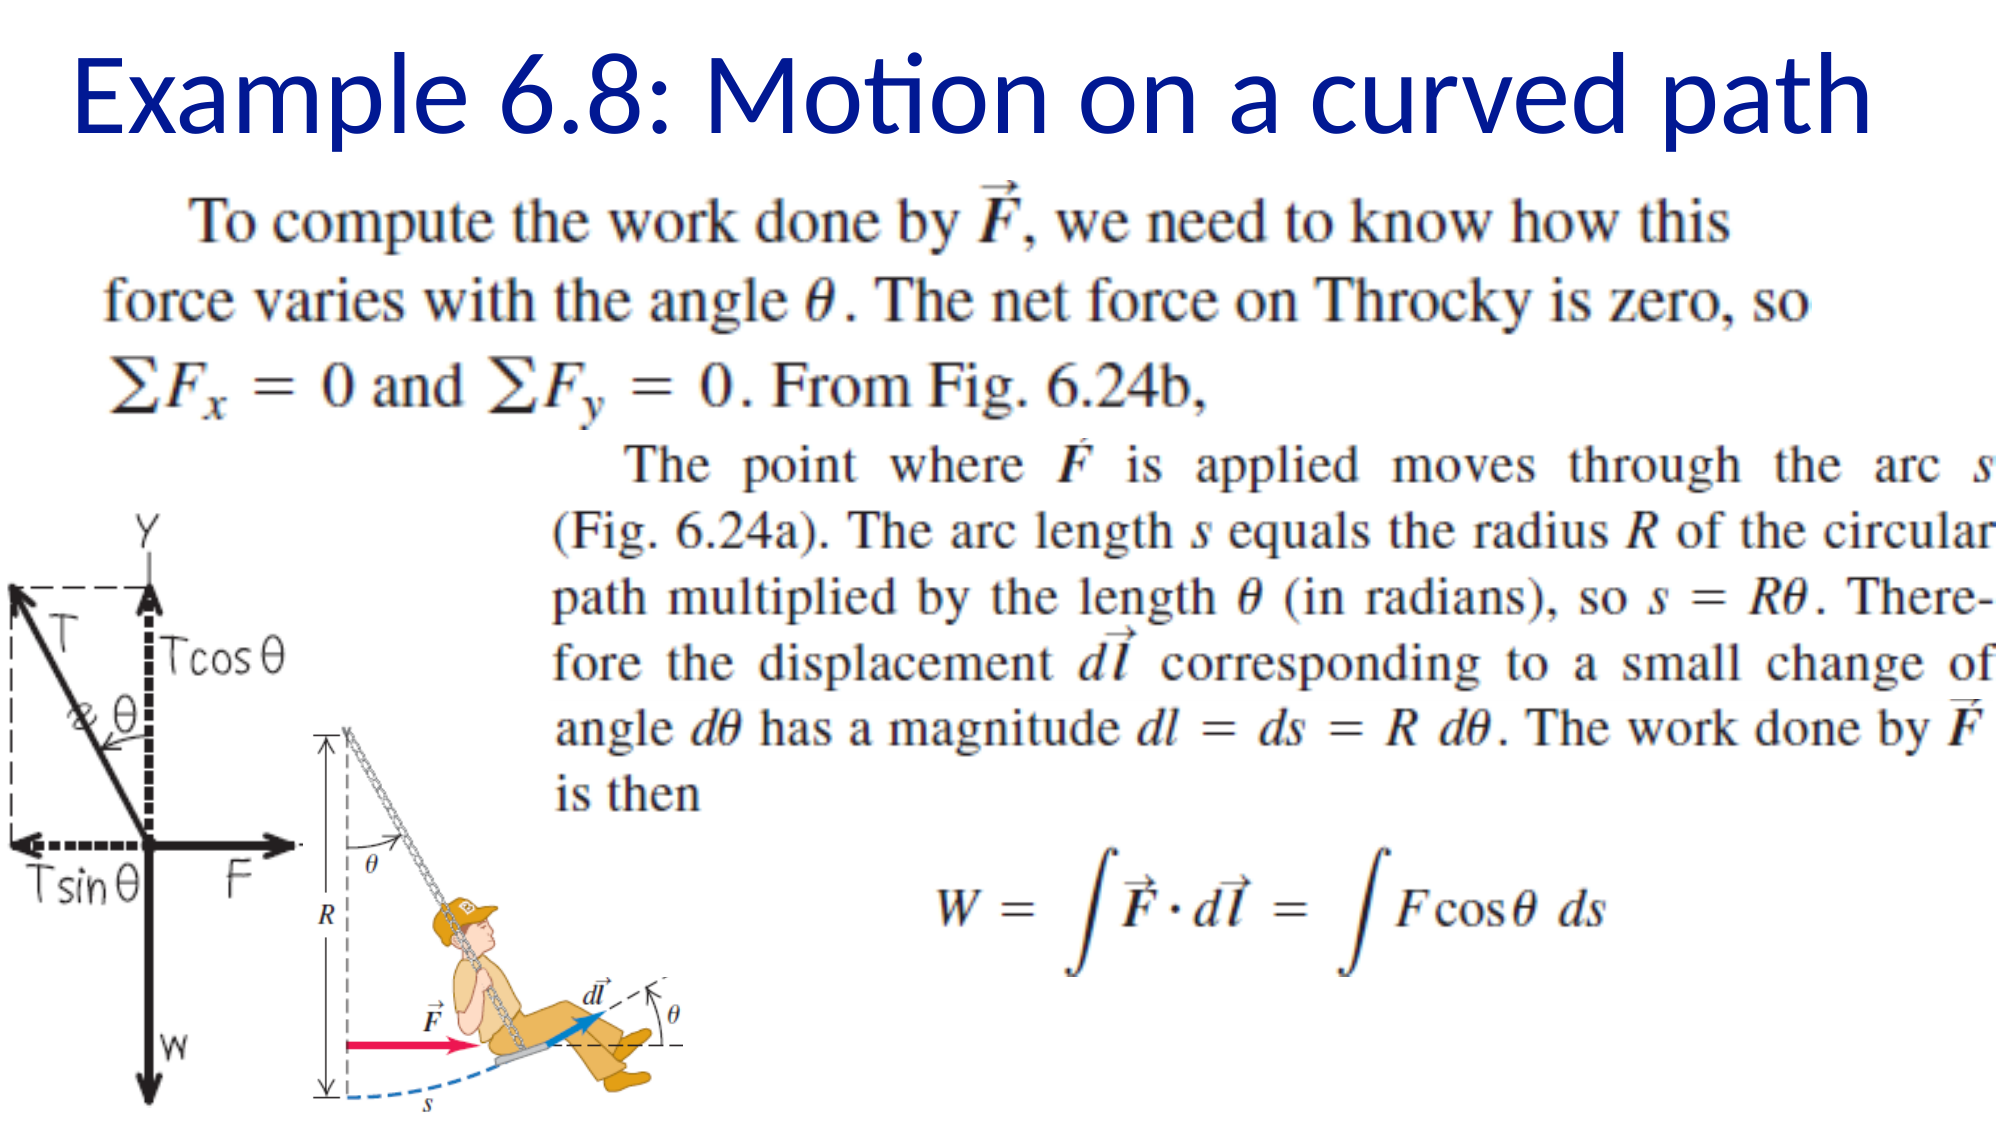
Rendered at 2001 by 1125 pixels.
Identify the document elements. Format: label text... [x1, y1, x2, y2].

text_box Example 6.8: Motion on a curved path [0, 10, 2000, 181]
picture [89, 180, 1812, 430]
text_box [548, 438, 1996, 977]
picture [0, 512, 683, 1115]
